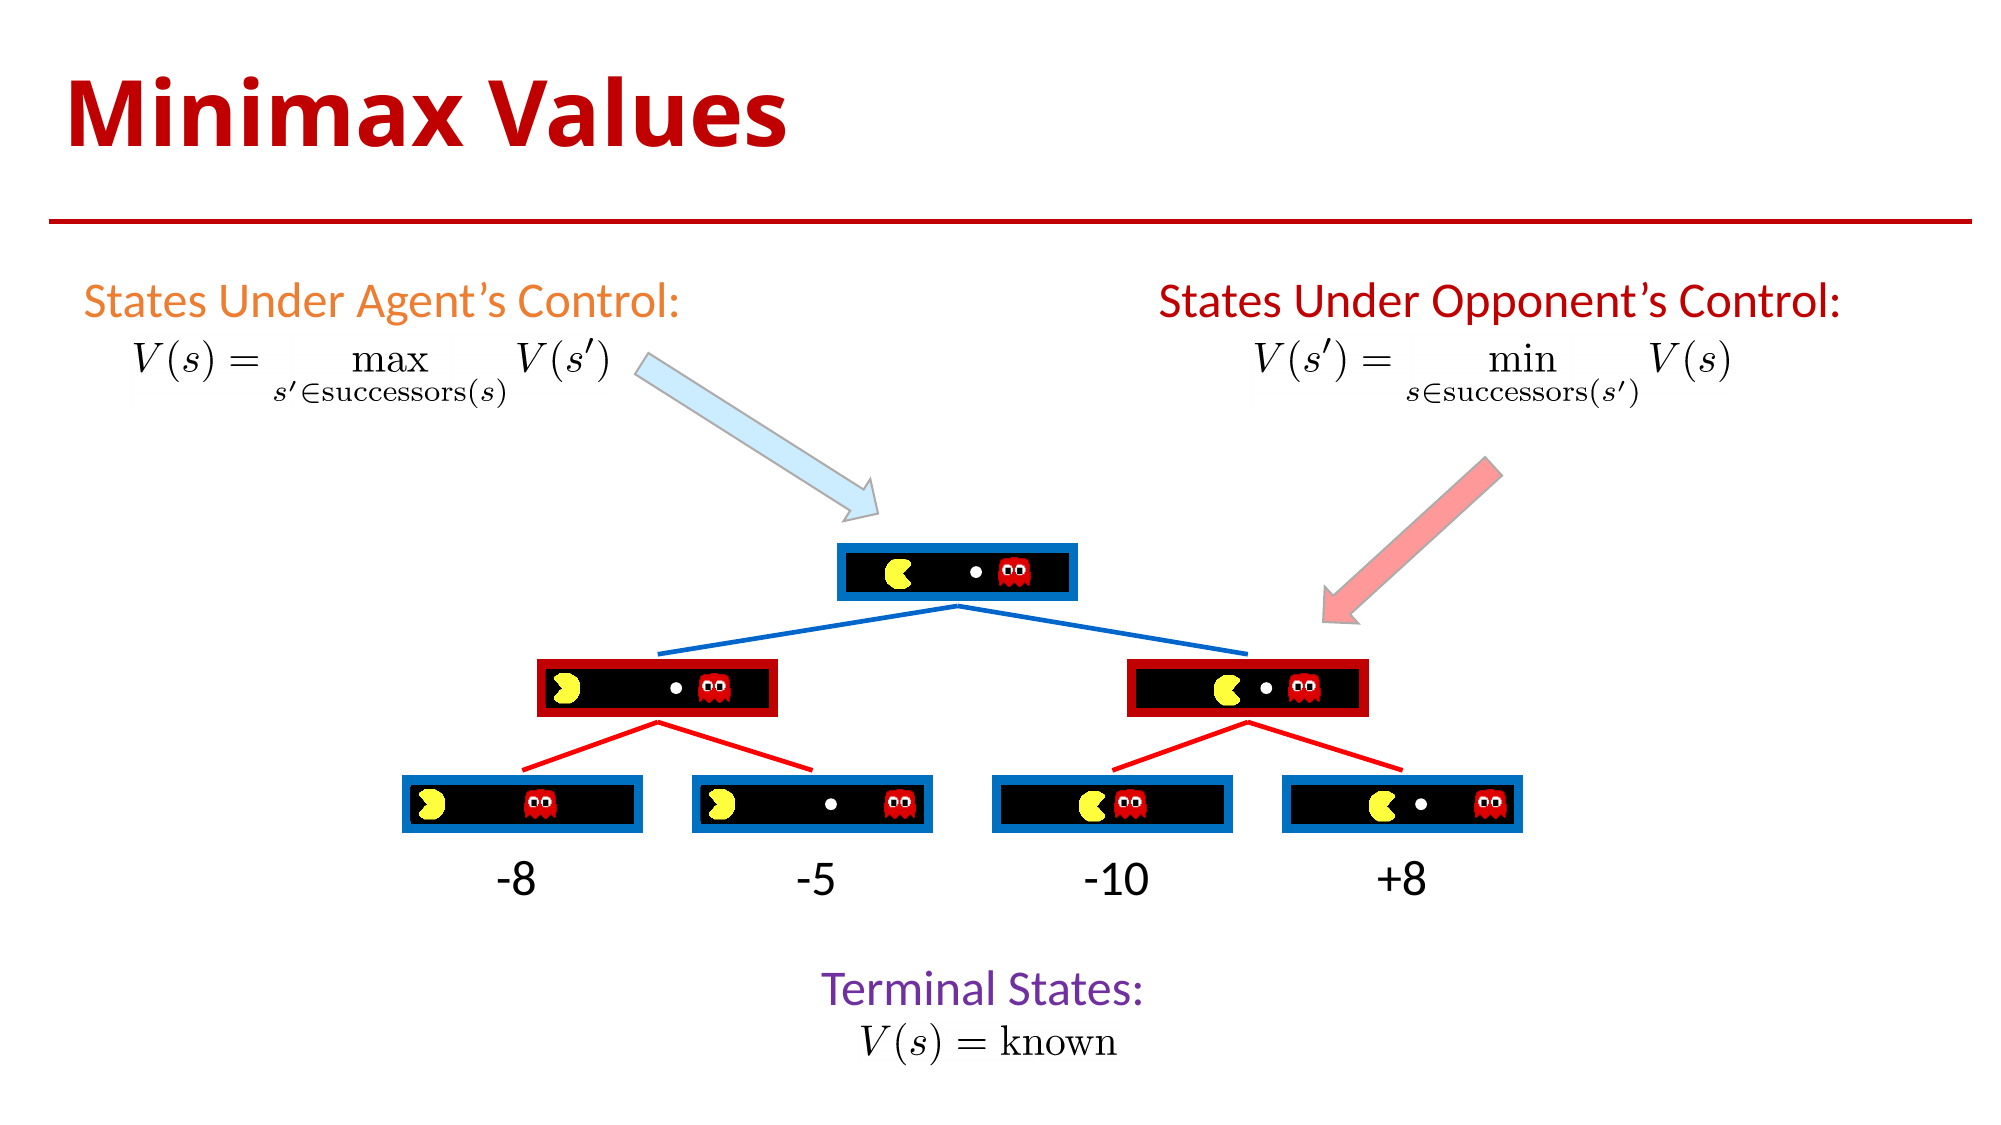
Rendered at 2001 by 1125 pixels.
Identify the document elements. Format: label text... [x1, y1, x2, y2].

text_box [1385, 455, 1504, 547]
text_box States Under Opponent’s Control: [1143, 260, 1882, 336]
text_box [633, 351, 880, 523]
picture [131, 335, 611, 411]
picture [1252, 335, 1732, 411]
text_box Terminal States: [806, 947, 1269, 1023]
title Minimax Values [48, 41, 1972, 192]
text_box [406, 547, 1519, 914]
text_box States Under Agent’s Control: [68, 259, 719, 335]
picture [860, 1022, 1119, 1069]
